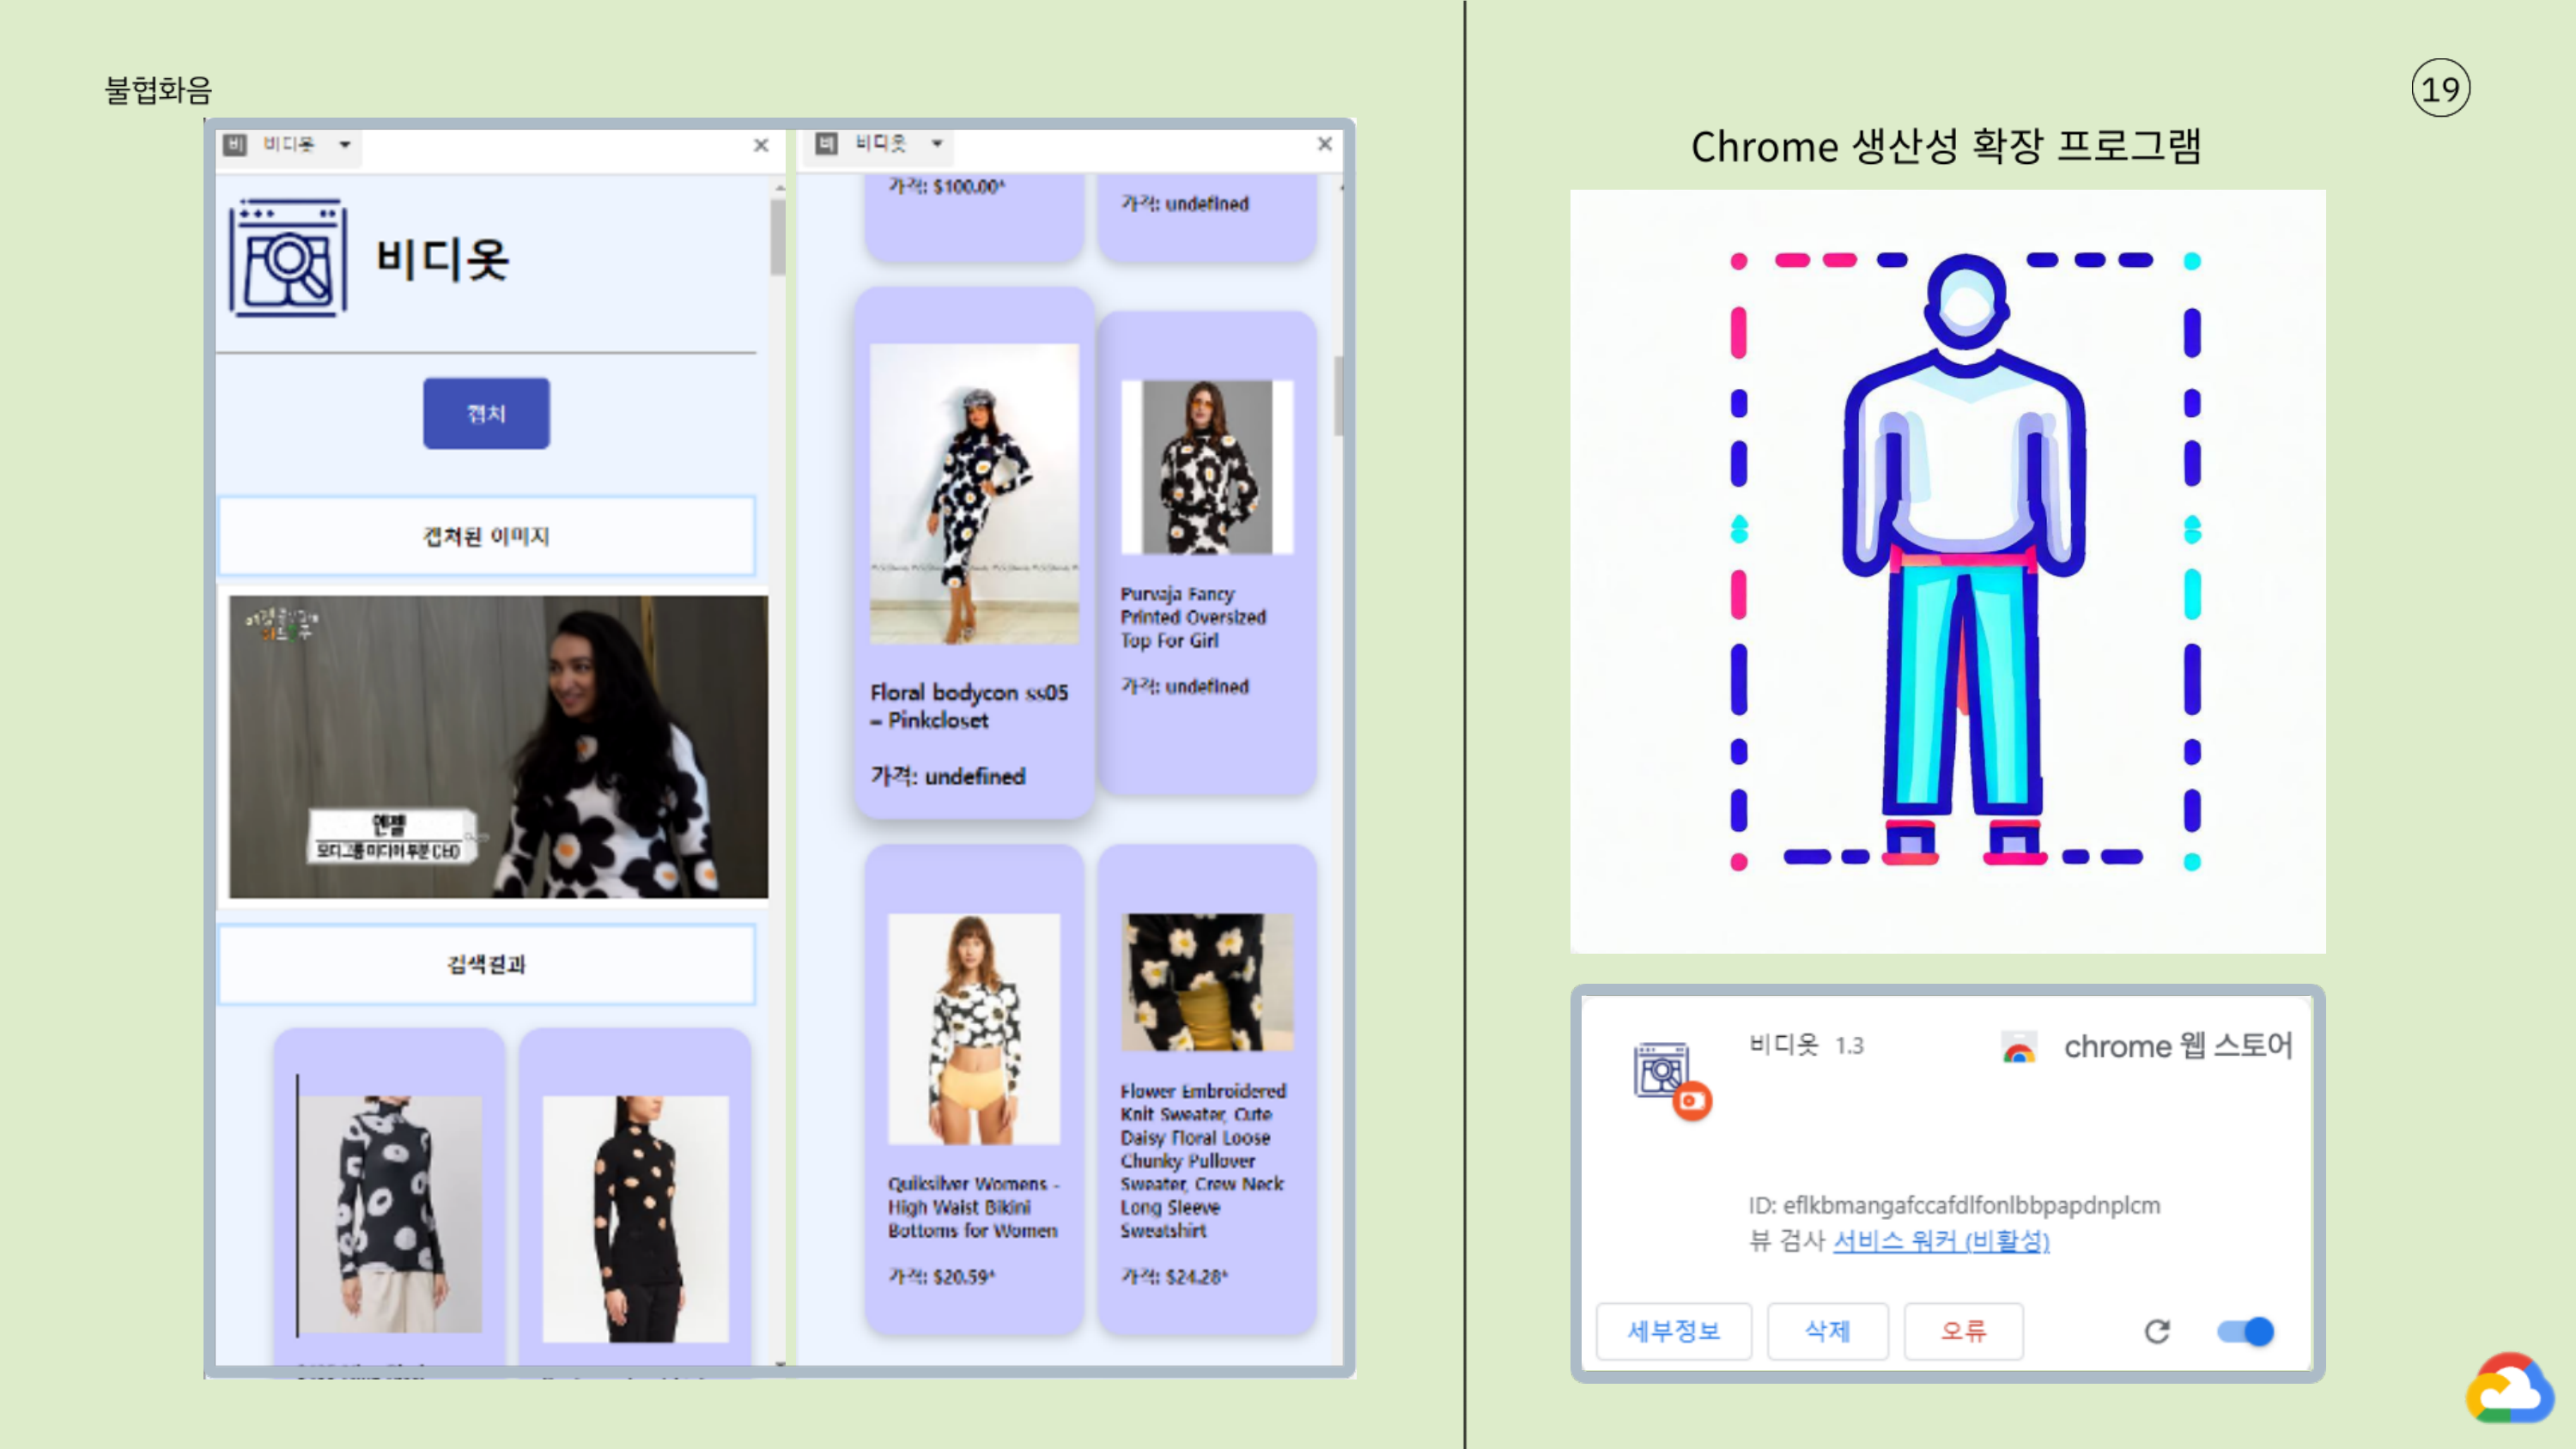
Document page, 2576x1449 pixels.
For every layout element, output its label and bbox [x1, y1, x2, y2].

picture [1461, 741, 1468, 1449]
text_box [727, 732, 2202, 741]
text_box [2441, 1310, 2576, 1449]
picture [94, 52, 243, 140]
picture [1461, 119, 1468, 732]
text_box [104, 58, 2472, 119]
picture [1587, 102, 2288, 215]
text_box [1570, 189, 2326, 954]
text_box [1570, 983, 2326, 1384]
picture [2398, 45, 2501, 144]
picture [1461, 2, 1468, 58]
text_box [1989, 1015, 2300, 1078]
text_box [204, 118, 1357, 1380]
